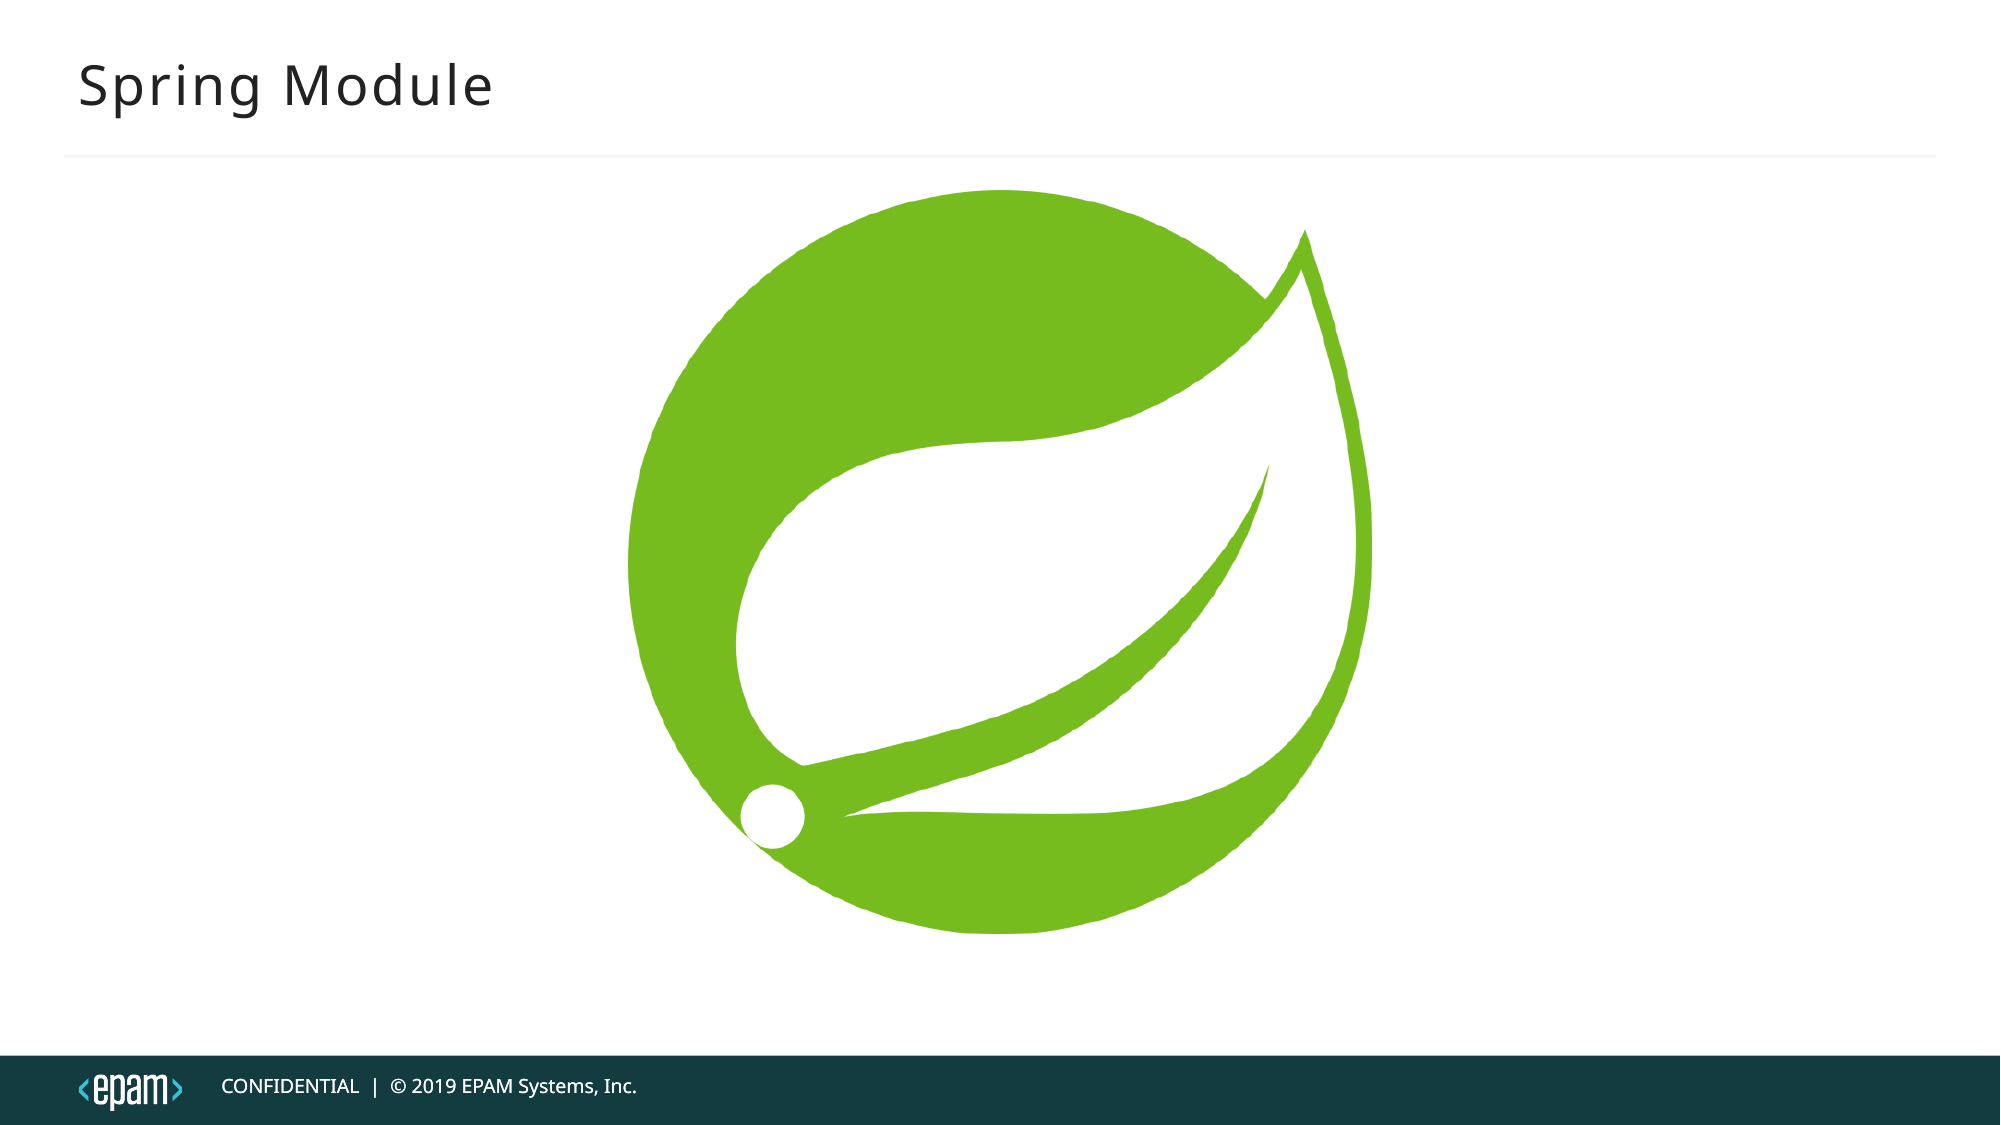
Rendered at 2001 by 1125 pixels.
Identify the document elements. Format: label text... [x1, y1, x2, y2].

picture [628, 190, 1372, 934]
text_box CONFIDENTIAL | © 2019 EPAM Systems, Inc. [206, 1066, 737, 1105]
title Spring Module [78, 50, 1922, 116]
